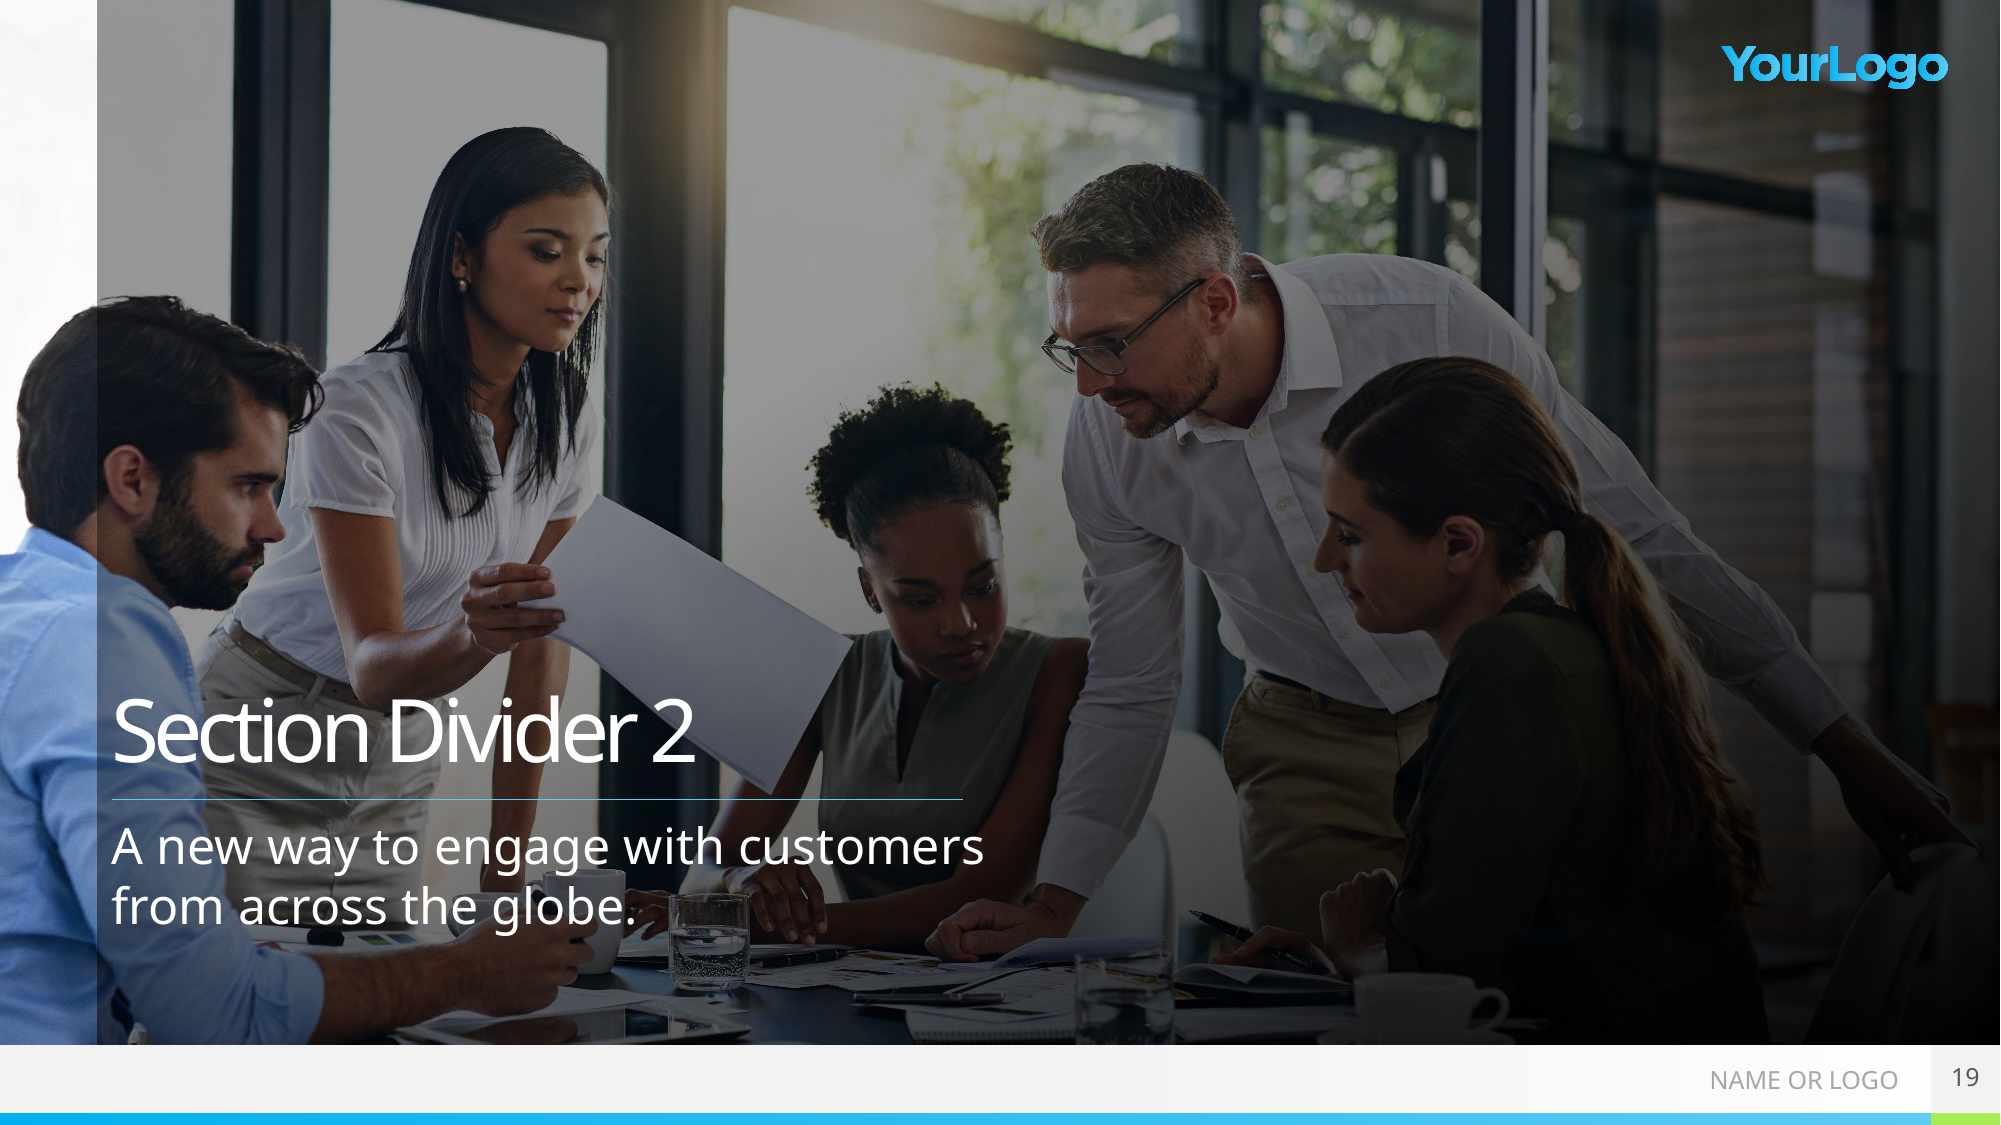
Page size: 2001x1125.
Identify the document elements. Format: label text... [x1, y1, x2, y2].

picture [0, 0, 2000, 1045]
slide_number 19 [1931, 1045, 2000, 1114]
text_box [1718, 42, 1949, 93]
